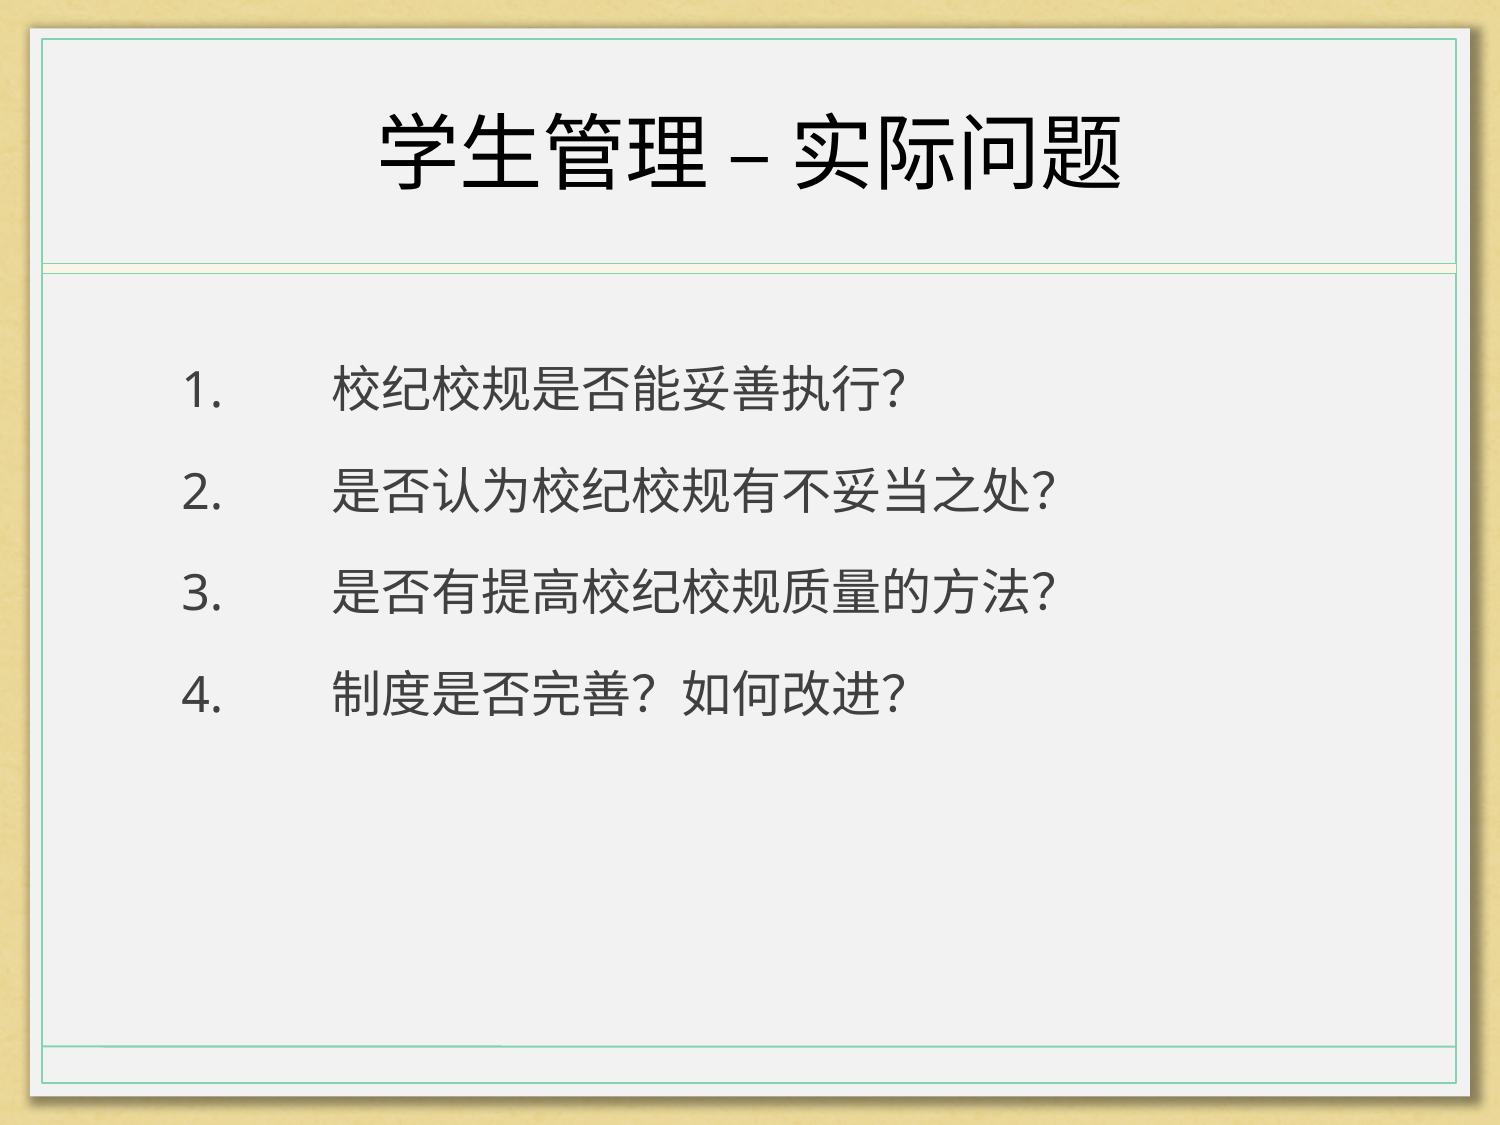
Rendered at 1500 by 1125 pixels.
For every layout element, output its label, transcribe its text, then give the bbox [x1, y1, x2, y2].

title 学生管理 – 实际问题 [147, 40, 1353, 260]
list 1. 校纪校规是否能妥善执行？ 2. 是否认为校纪校规有不妥当之处？ 3. 是否有提高校纪校规质量的方法？ 4. 制度是否完善？如何改进？ [147, 350, 1353, 995]
